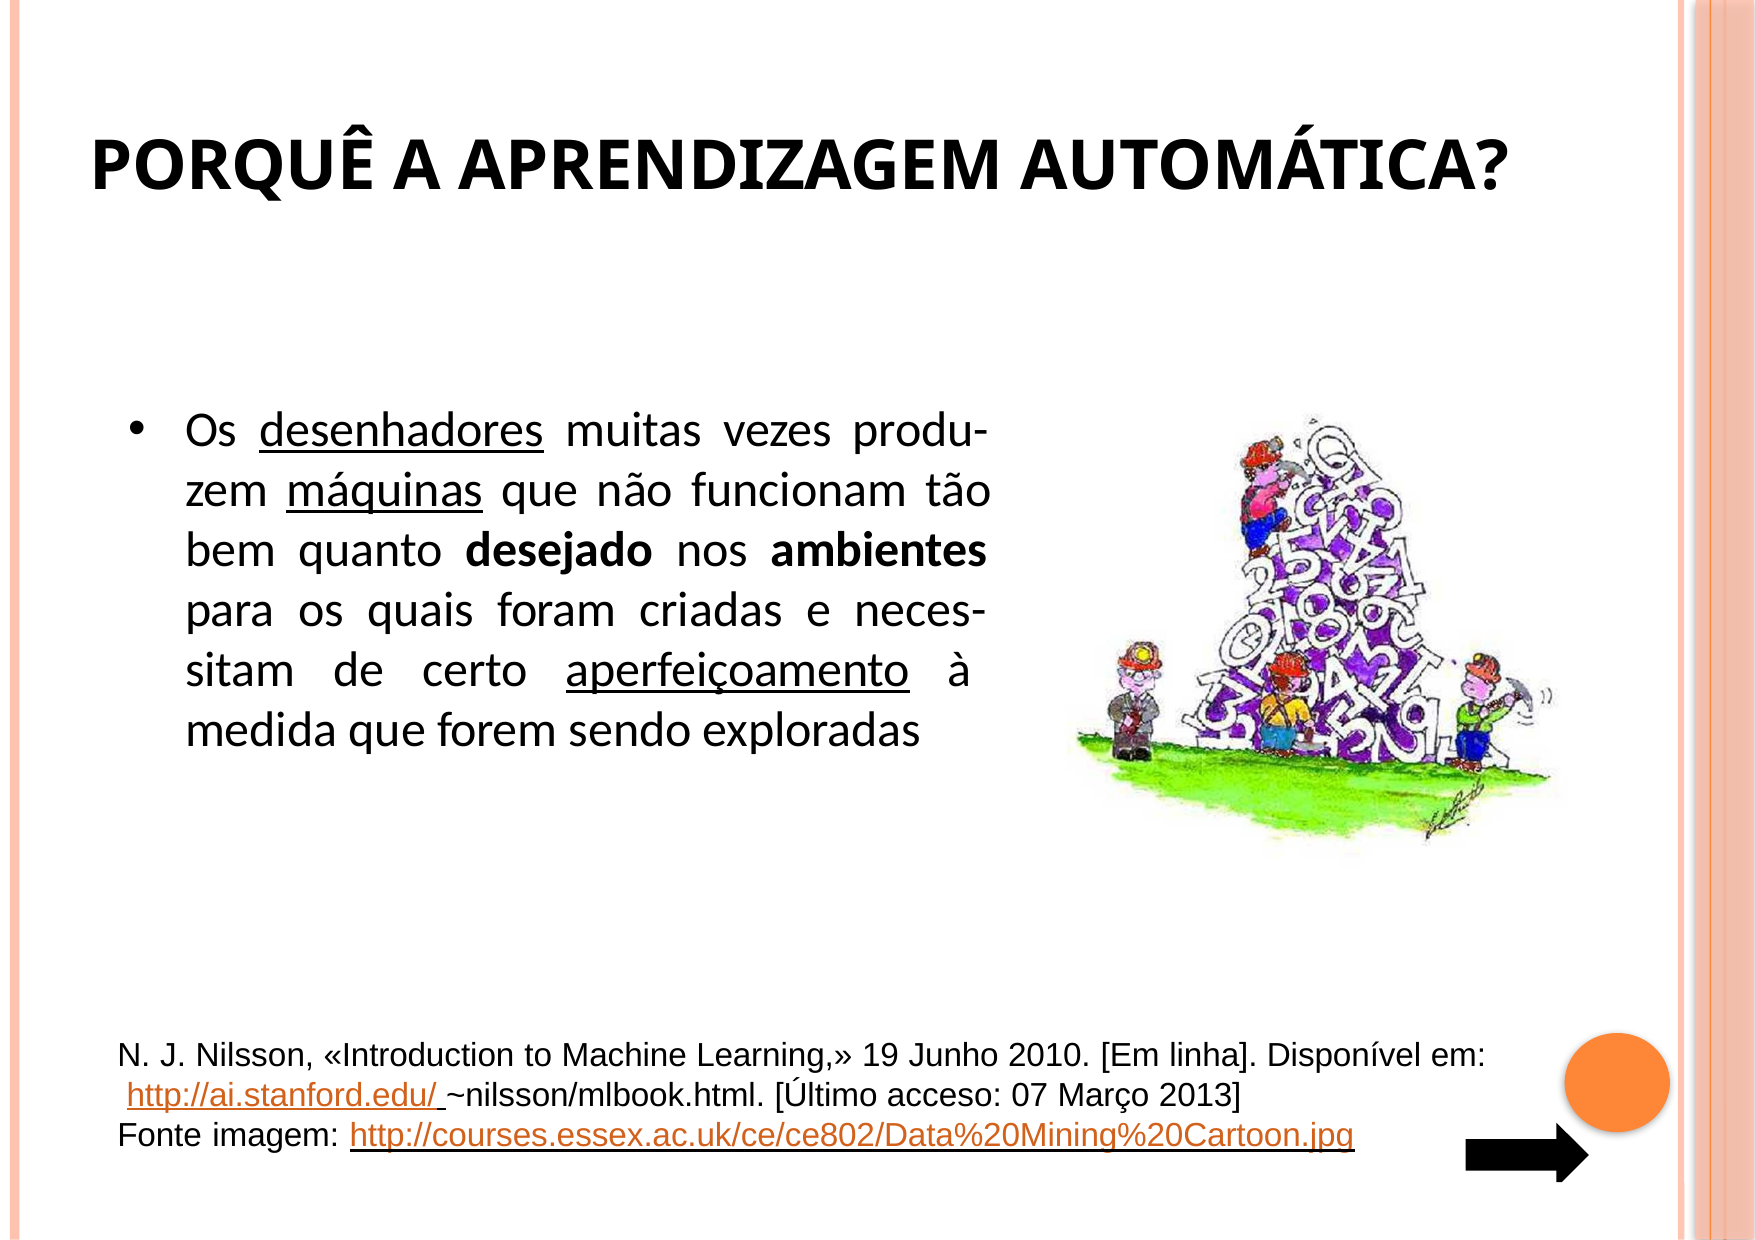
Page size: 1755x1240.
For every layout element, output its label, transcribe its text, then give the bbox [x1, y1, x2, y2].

title Porquê a Aprendizagem Automática? [87, 0, 1521, 204]
picture [1064, 409, 1568, 870]
text_box [1465, 1122, 1589, 1183]
text_box Os desenhadores muitas vezes produ- zem máquinas que não funcionam tão bem quanto desejado nos ambientes para os quais foram criadas e neces- sitam de certo aperfeiçoamento à medida que forem sendo exploradas N. J. Nilsson, «Introduction to Machine Learning,» 19 Junho 2010. [Em linha]. Disponível em: http://ai.stanford.edu/ ~nilsson/mlbook.html. [Último acceso: 07 Março 2013] Fonte imagem: http://courses.essex.ac.uk/ce/ce802/Data%20Mining%20Cartoon.jpg [115, 394, 1493, 1153]
